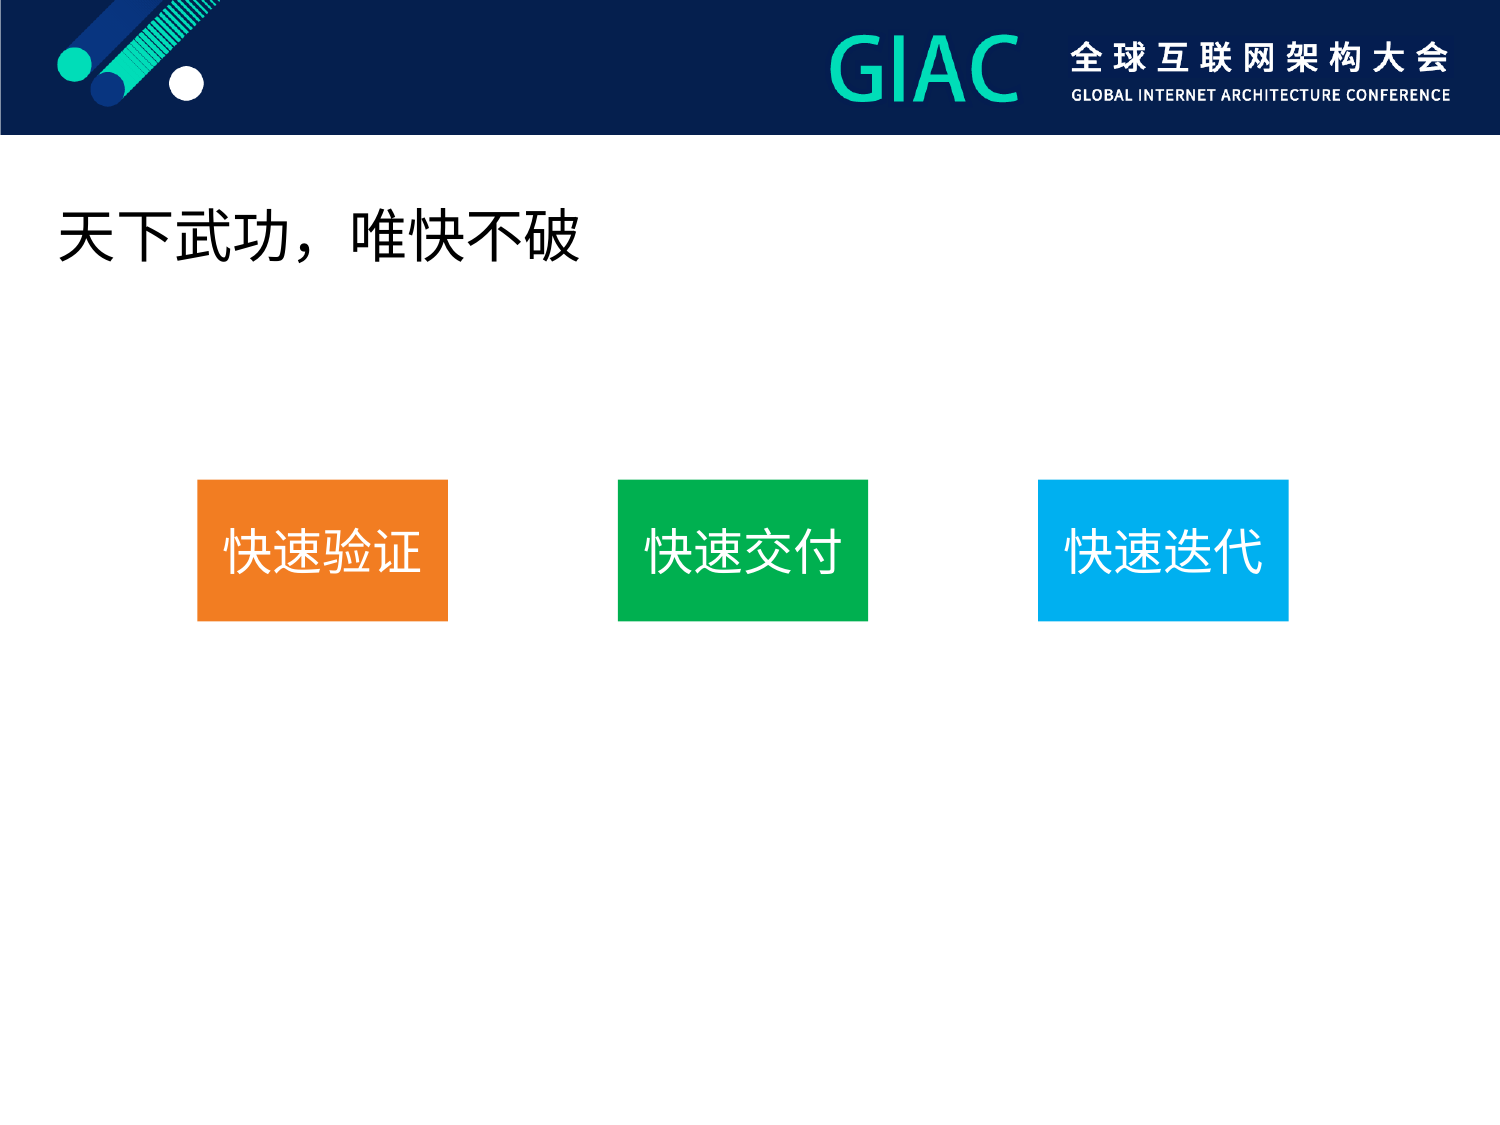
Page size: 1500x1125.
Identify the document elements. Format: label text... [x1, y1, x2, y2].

text_box 快速交付 [617, 479, 869, 622]
text_box 快速迭代 [1038, 479, 1289, 622]
text_box 天下武功，唯快不破 [43, 191, 1131, 277]
picture [0, 0, 1500, 1125]
text_box 快速验证 [197, 479, 448, 622]
